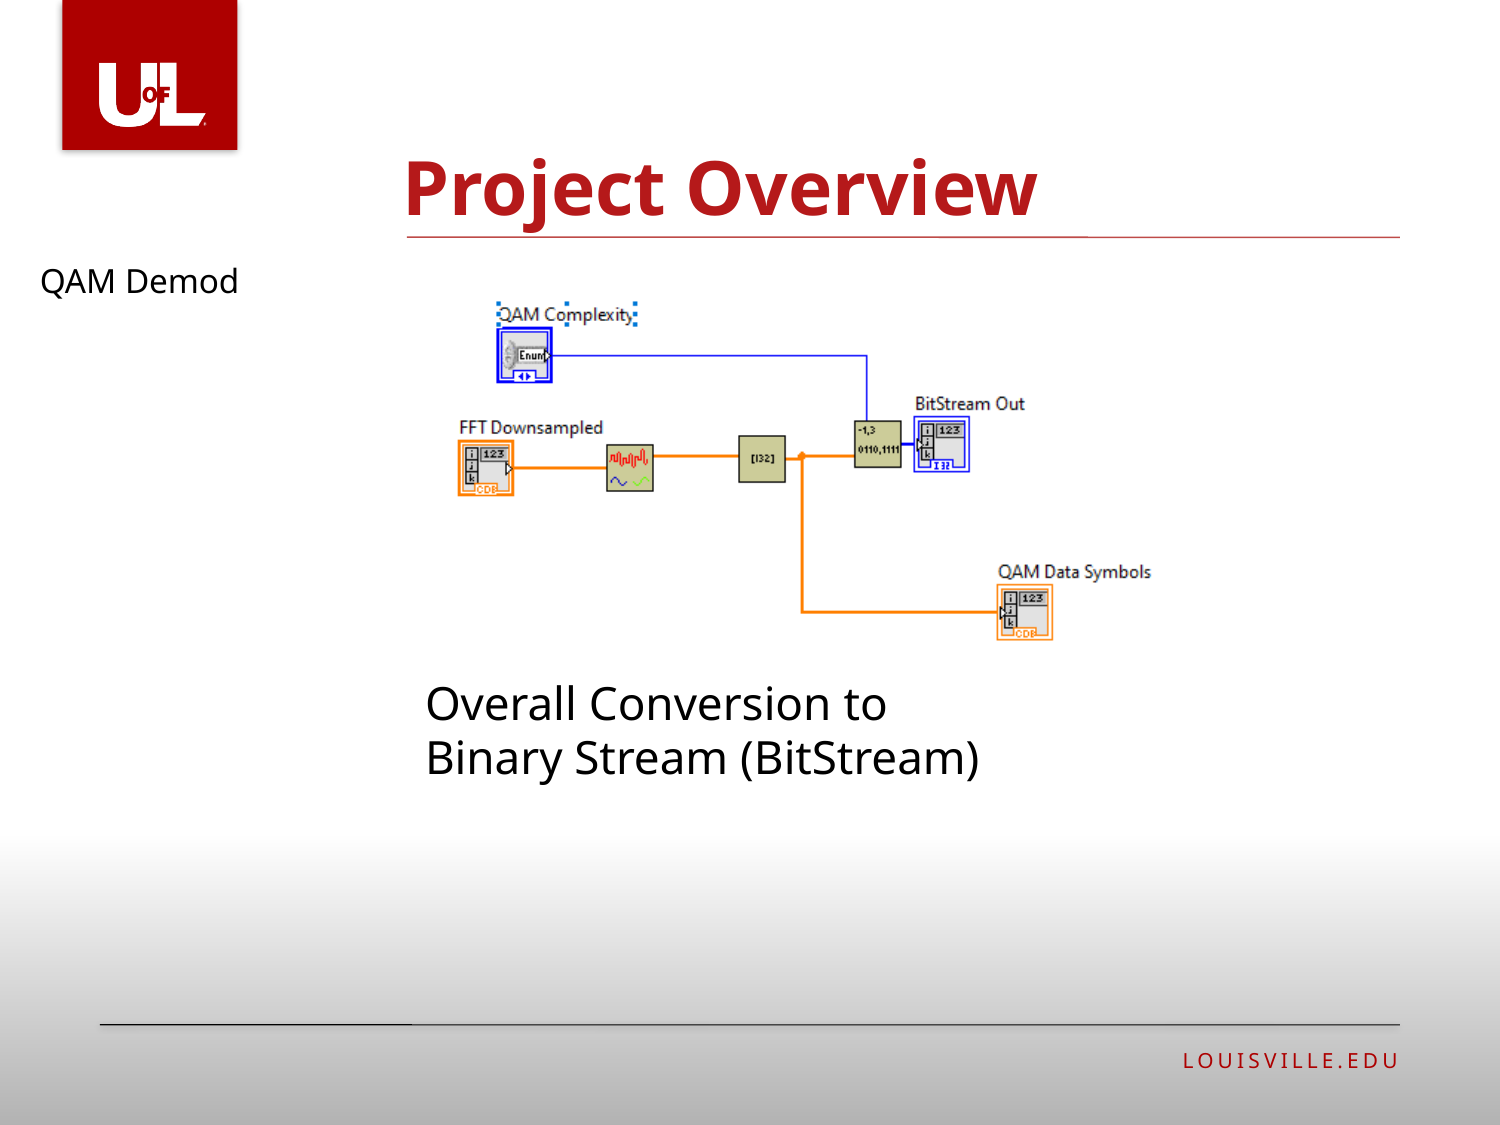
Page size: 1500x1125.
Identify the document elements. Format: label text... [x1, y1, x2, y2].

picture [412, 262, 1176, 666]
text_box Overall Conversion to Binary Stream (BitStream) [410, 671, 1023, 792]
picture [99, 62, 207, 127]
title Project Overview [387, 162, 1400, 238]
list QAM Demod [24, 233, 388, 959]
